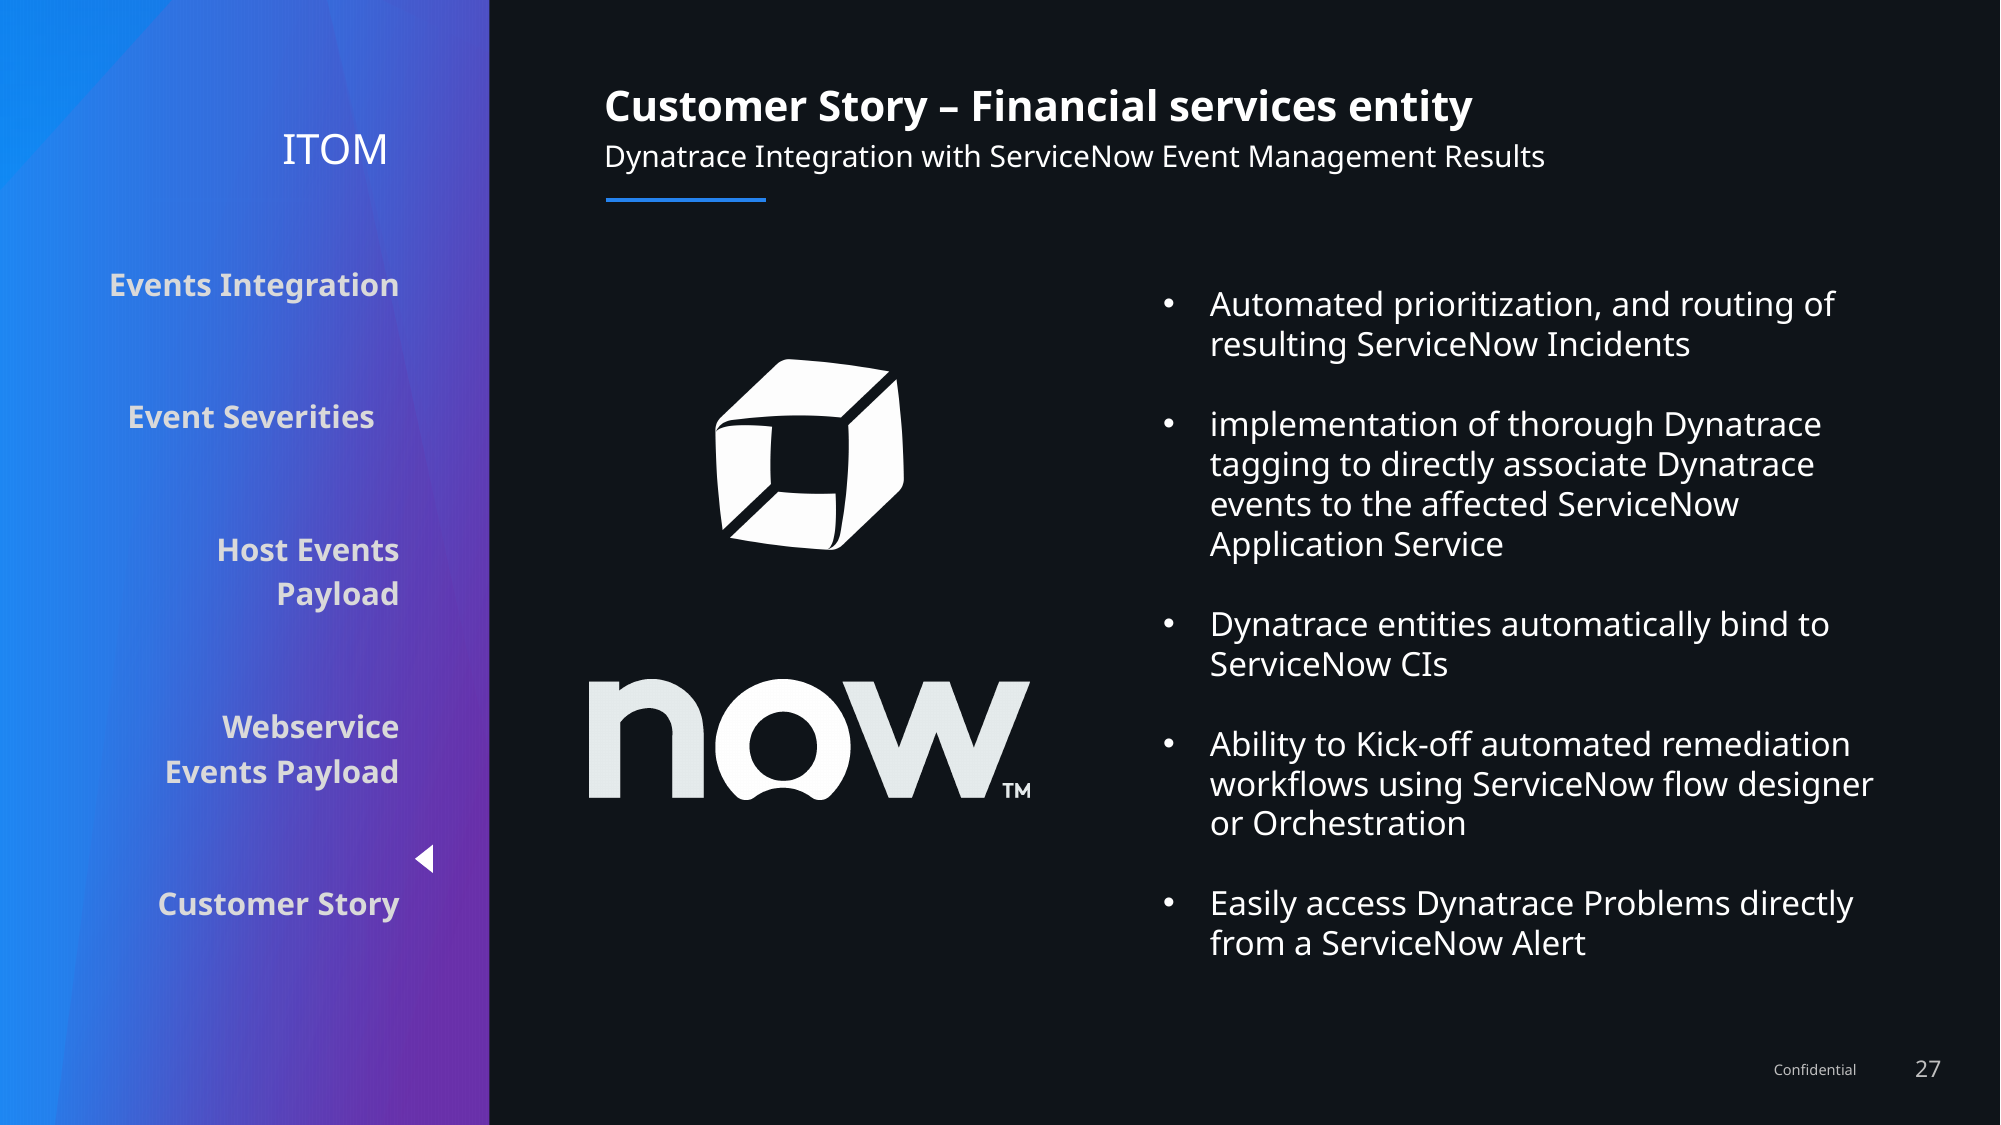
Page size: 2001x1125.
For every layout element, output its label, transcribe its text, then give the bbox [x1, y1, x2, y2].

list ITOM [73, 59, 415, 181]
text_box Automated prioritization, and routing of resulting ServiceNow Incidents implementation of thorough Dynatrace tagging to directly associate Dynatrace events to the affected ServiceNow Application Service Dynatrace entities automatically bind to ServiceNow CIs Ability to Kick-off automated remediation workflows using ServiceNow flow designer or Orchestration Easily access Dynatrace Problems directly from a ServiceNow Alert [1148, 276, 1891, 970]
picture [0, 0, 490, 1125]
title Customer Story – Financial services entity Dynatrace Integration with ServiceNow Event Management Results [589, 59, 1863, 181]
picture [589, 679, 1030, 801]
text_box [414, 843, 434, 875]
list Events Integration Event Severities Host Events Payload Webservice Events Payload Customer Story [73, 249, 415, 1014]
picture [714, 359, 905, 550]
